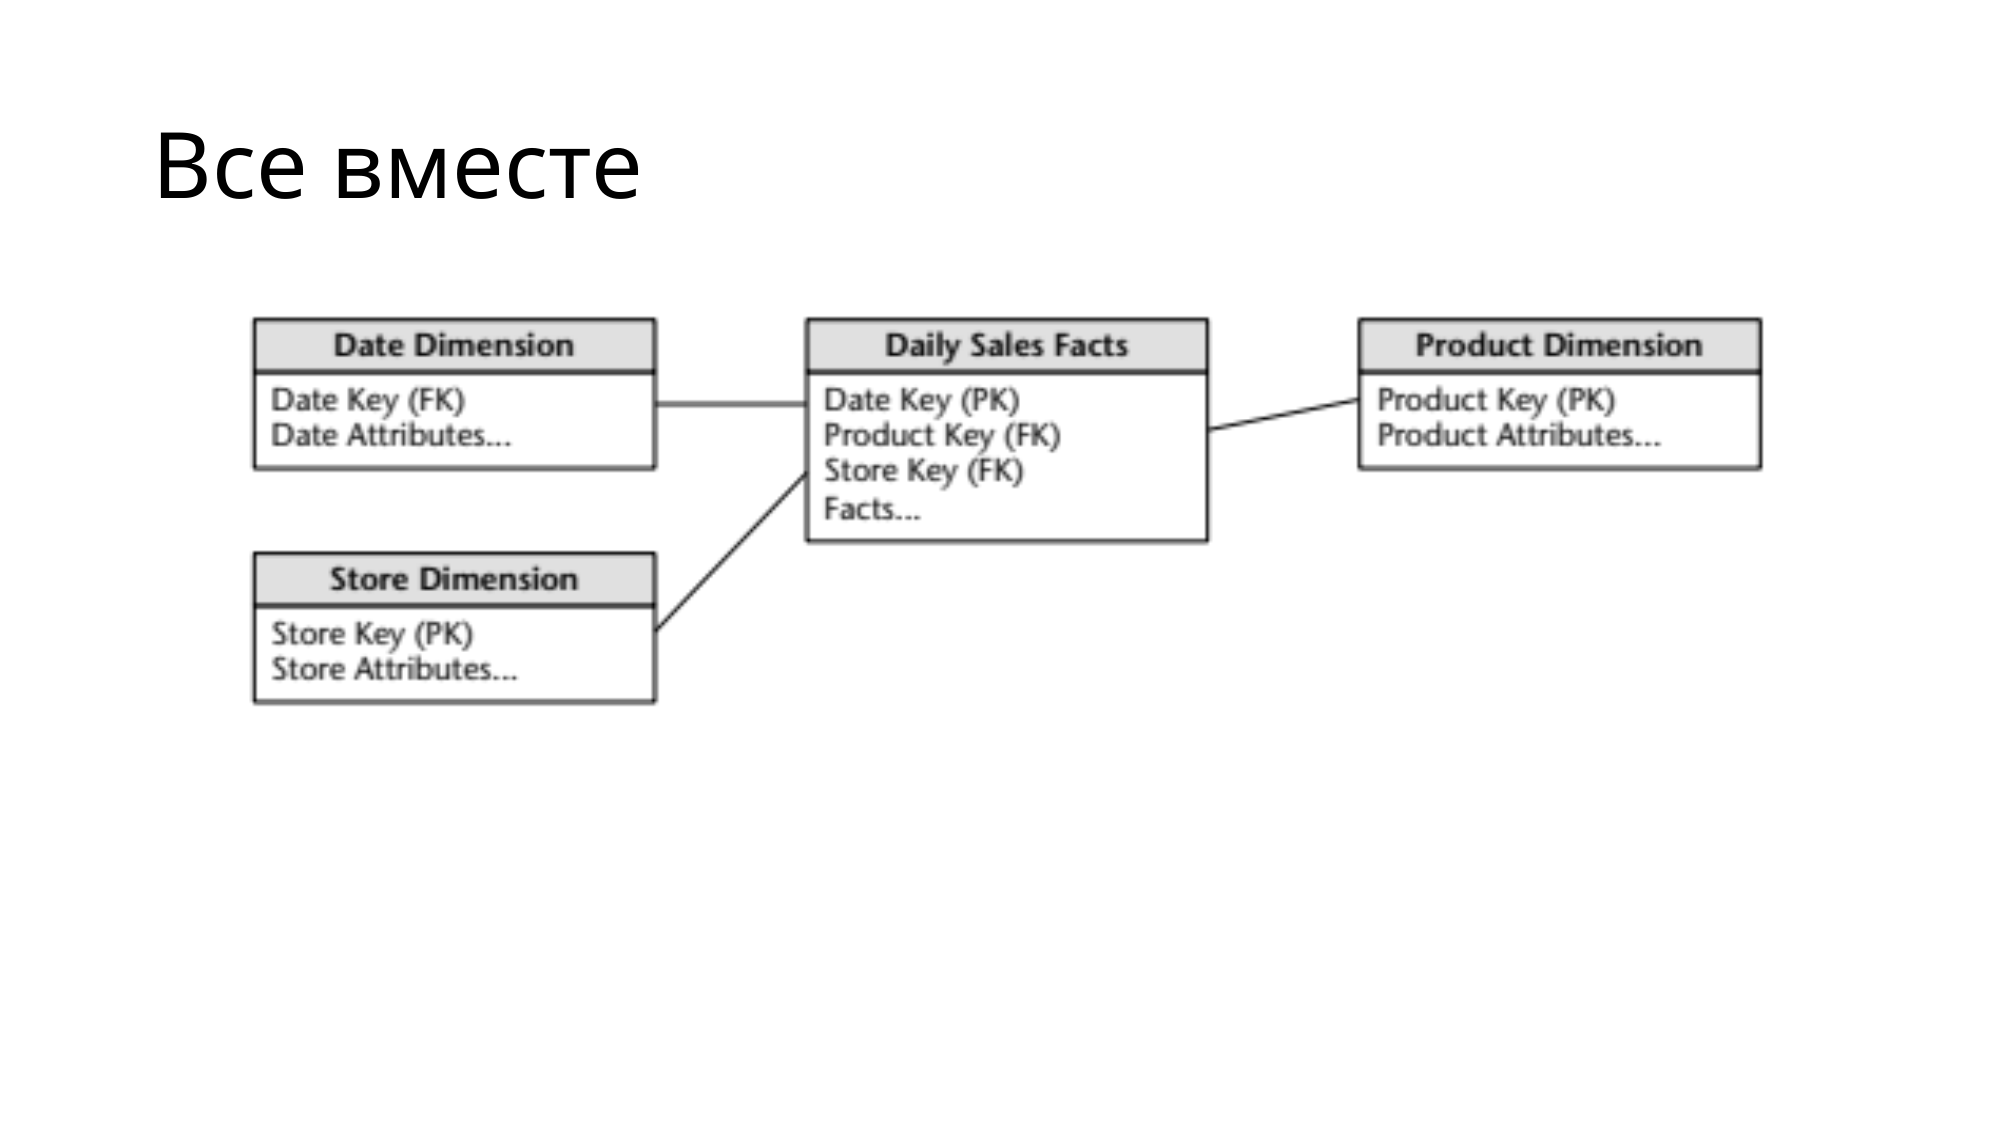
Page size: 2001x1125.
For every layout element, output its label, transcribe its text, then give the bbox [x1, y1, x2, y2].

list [210, 277, 1767, 710]
title Все вместе [137, 59, 1863, 278]
